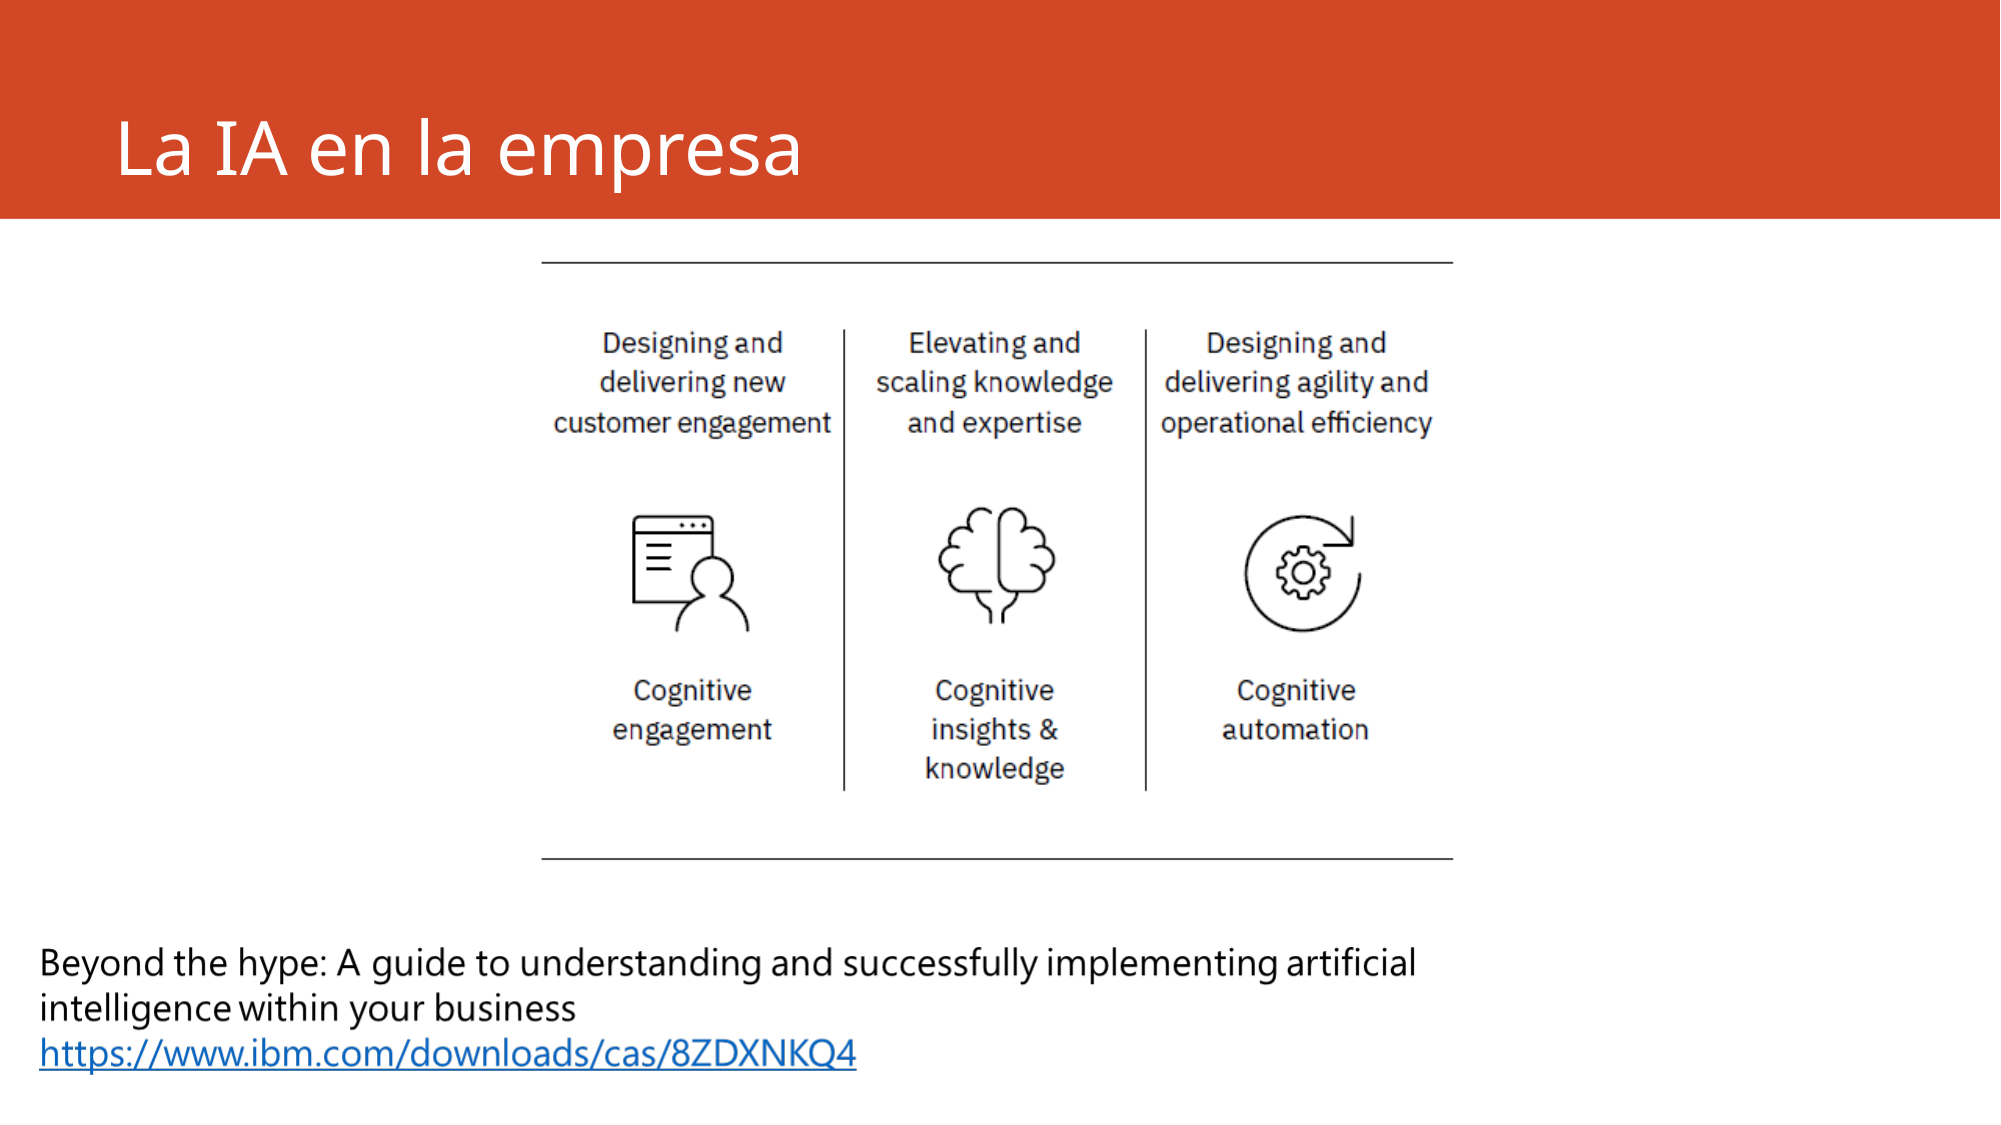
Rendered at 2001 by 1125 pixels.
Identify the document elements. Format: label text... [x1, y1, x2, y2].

title La IA en la empresa [99, 0, 1863, 199]
picture [520, 242, 1480, 882]
picture [16, 926, 1568, 1125]
